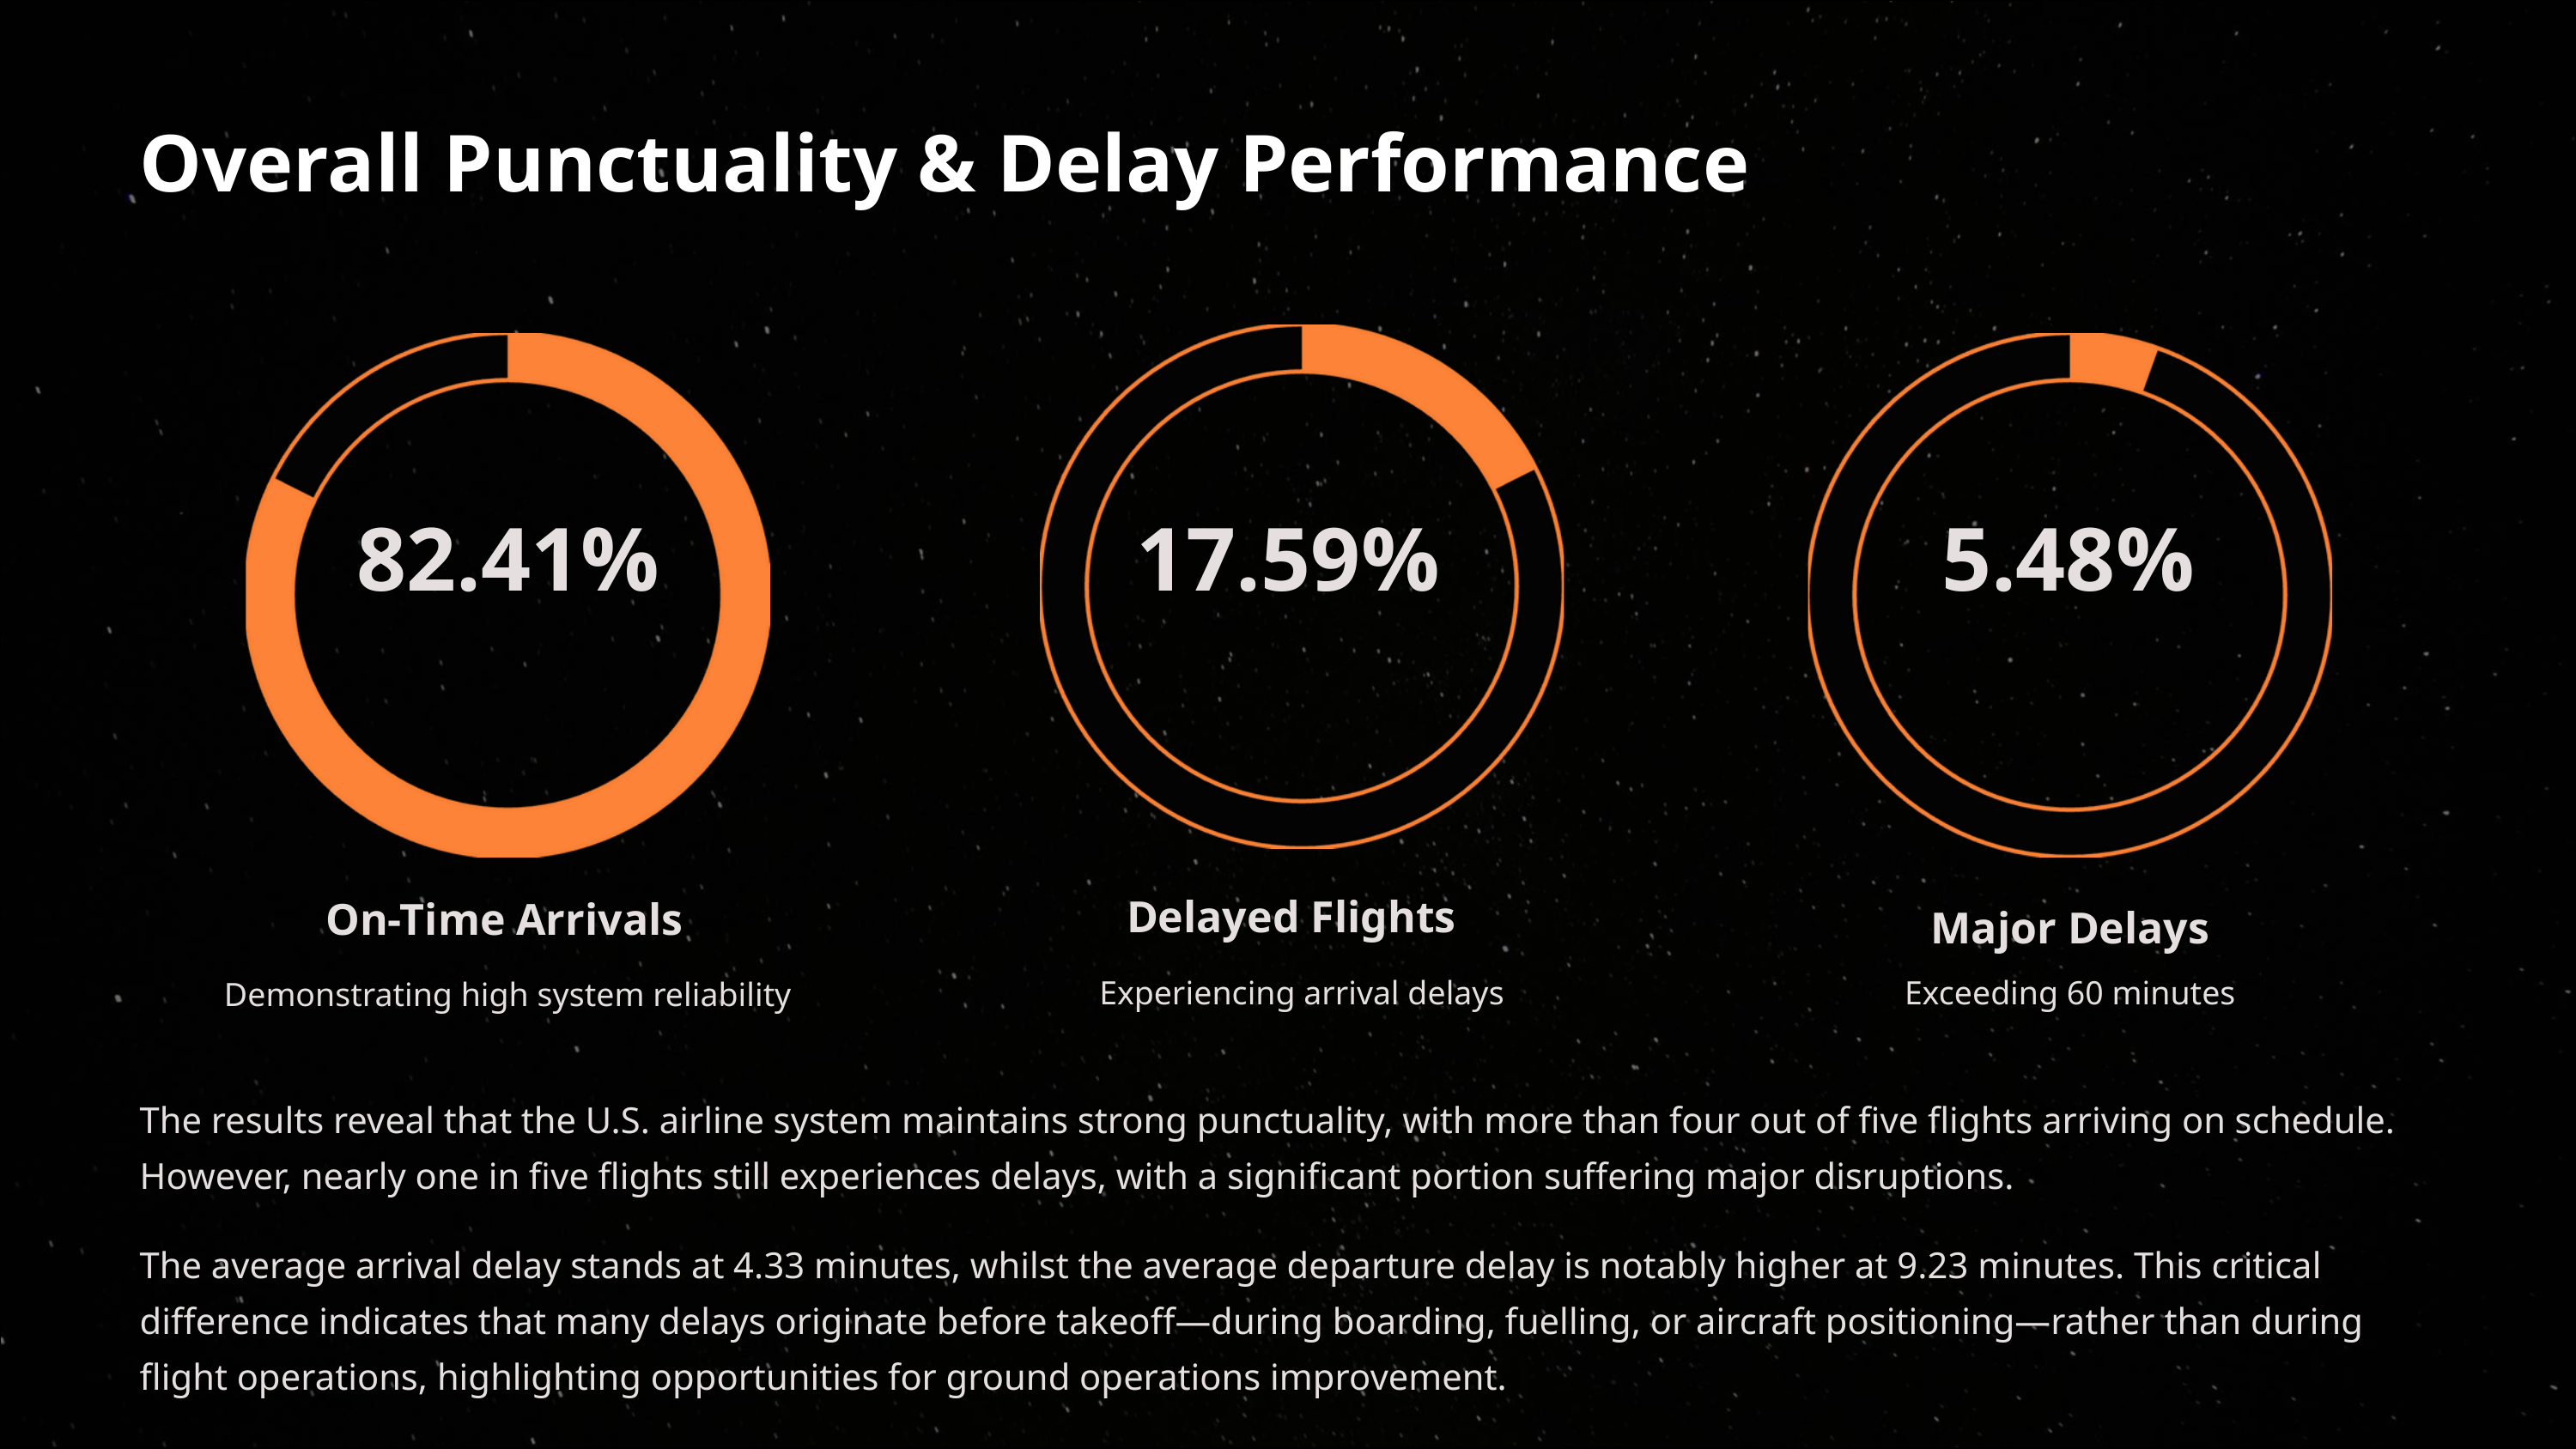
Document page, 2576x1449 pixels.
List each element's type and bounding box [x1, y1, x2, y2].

text_box [0, 0, 2576, 1449]
